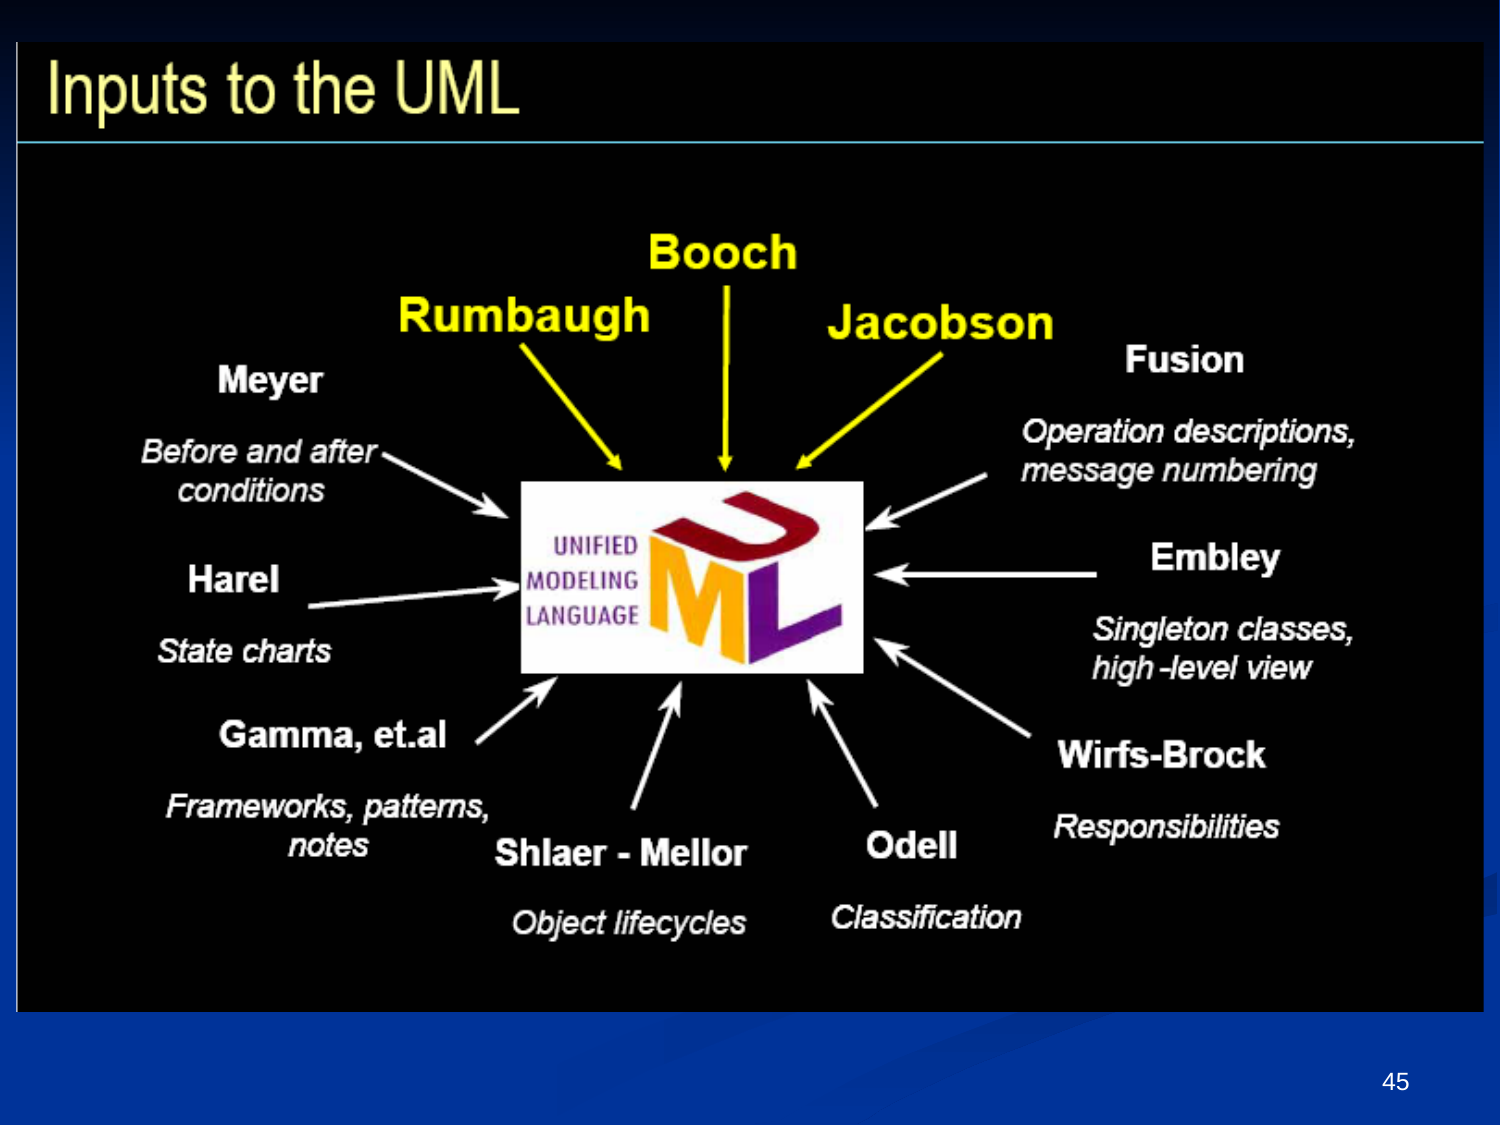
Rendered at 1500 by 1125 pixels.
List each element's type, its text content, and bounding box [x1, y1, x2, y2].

slide_number 45 [1074, 1024, 1426, 1104]
picture [16, 42, 1484, 1012]
